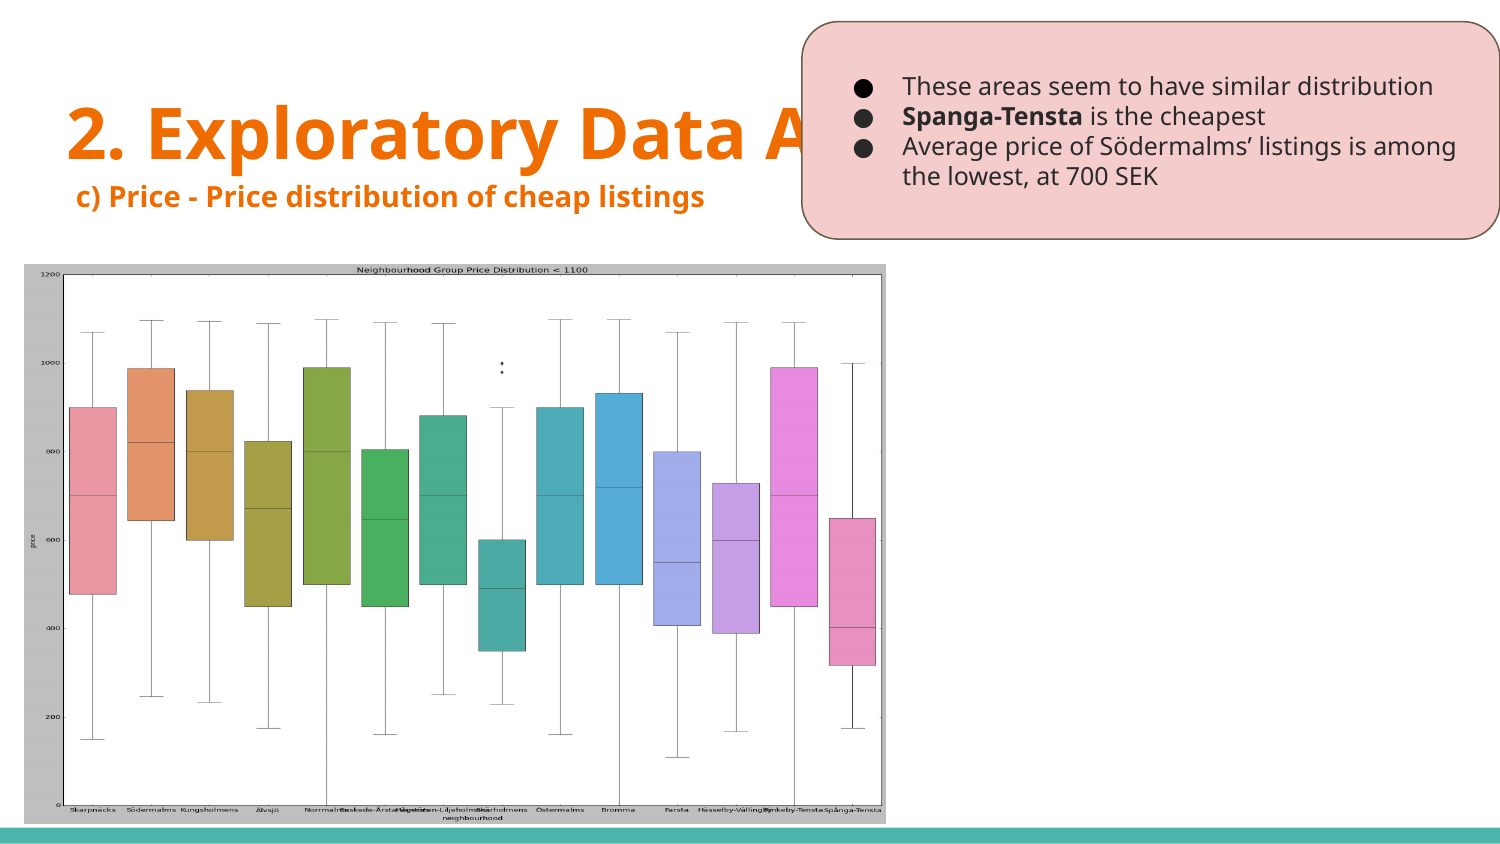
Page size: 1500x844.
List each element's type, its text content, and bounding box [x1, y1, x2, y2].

text_box These areas seem to have similar distribution Spanga-Tensta is the cheapest Average price of Södermalms’ listings is among the lowest, at 700 SEK [801, 21, 1500, 240]
list c) Price - Price distribution of cheap listings [60, 165, 750, 240]
picture [24, 263, 886, 824]
title 2. Exploratory Data Analysis [51, 72, 801, 189]
